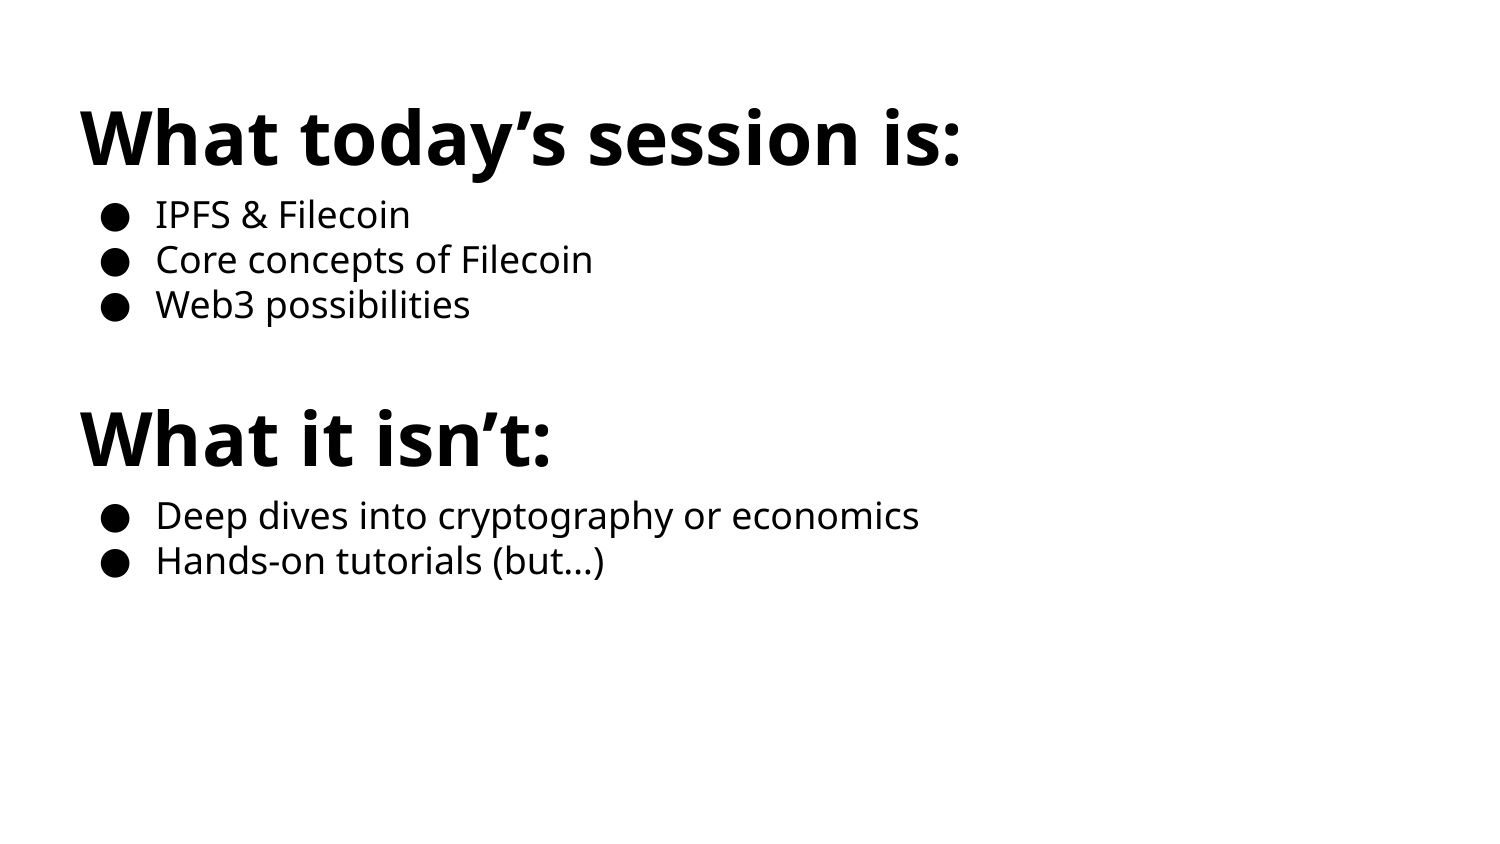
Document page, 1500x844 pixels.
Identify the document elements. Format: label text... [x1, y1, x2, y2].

text_box What today’s session is: IPFS & Filecoin Core concepts of Filecoin Web3 possibilities What it isn’t: Deep dives into cryptography or economics Hands-on tutorials (but…) [65, 75, 1043, 597]
